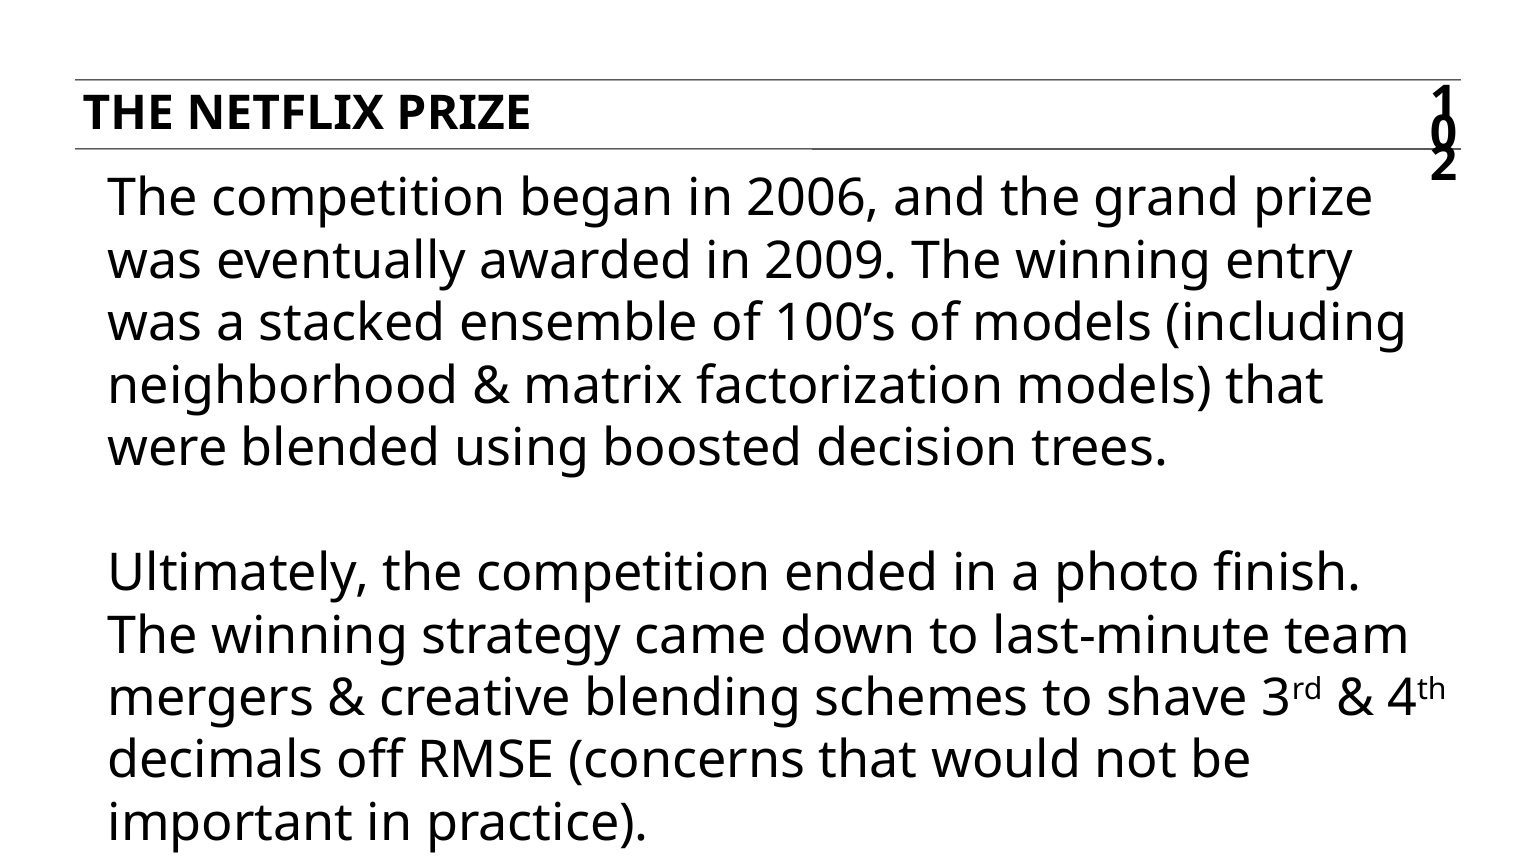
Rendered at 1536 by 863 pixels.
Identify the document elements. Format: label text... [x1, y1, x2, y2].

text_box The competition began in 2006, and the grand prize was eventually awarded in 2009. The winning entry was a stacked ensemble of 100’s of models (including neighborhood & matrix factorization models) that were blended using boosted decision trees. Ultimately, the competition ended in a photo finish. The winning strategy came down to last-minute team mergers & creative blending schemes to shave 3rd & 4th decimals off RMSE (concerns that would not be important in practice). [92, 156, 1468, 859]
slide_number 102 [1419, 86, 1461, 138]
list The netflix prize [67, 81, 1118, 132]
